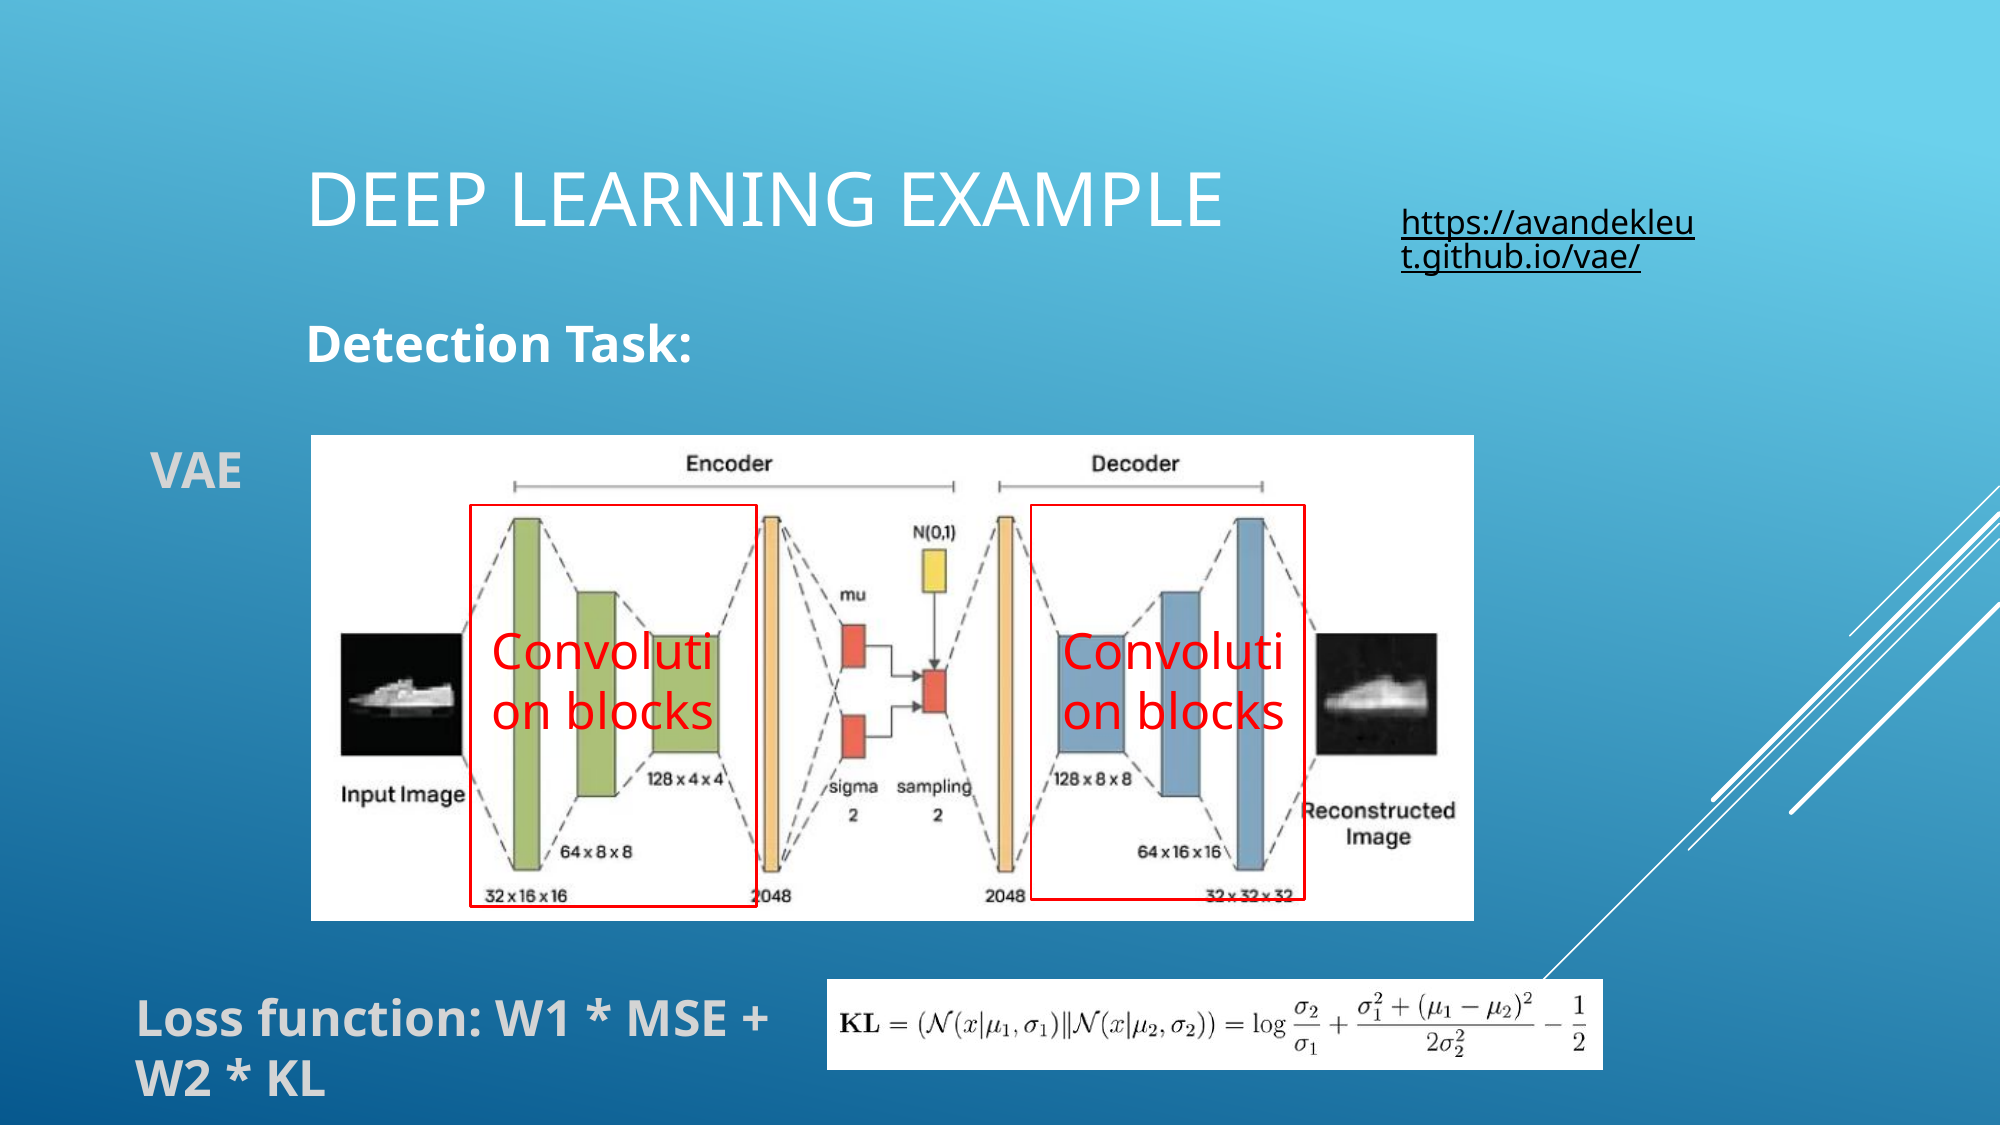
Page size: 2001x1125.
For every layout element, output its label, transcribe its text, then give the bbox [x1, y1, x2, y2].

title Deep Learning Example [285, 130, 1823, 350]
text_box Loss function: W1 * MSE + W2 * KL [120, 979, 828, 1115]
text_box VAE [135, 430, 465, 506]
picture [311, 435, 1474, 921]
text_box Detection Task: [285, 261, 1117, 376]
text_box https://avandekleut.github.io/vae/ [1386, 194, 1715, 255]
picture [827, 979, 1604, 1070]
